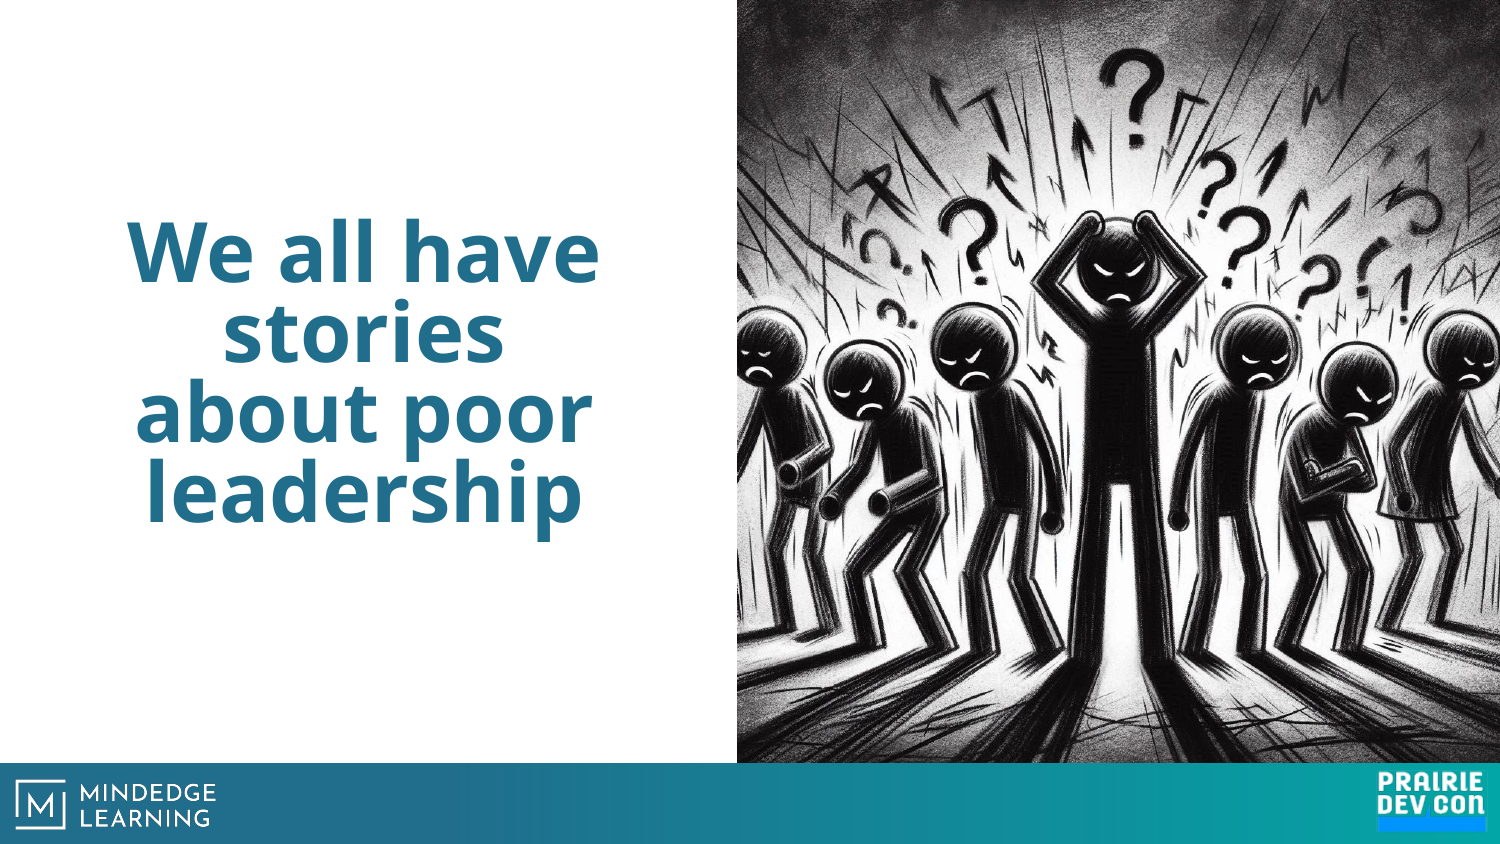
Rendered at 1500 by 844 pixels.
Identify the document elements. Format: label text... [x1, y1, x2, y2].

picture [1376, 770, 1488, 834]
picture [0, 0, 1500, 764]
title We all have stories about poor leadership [75, 113, 655, 644]
picture [0, 764, 231, 844]
